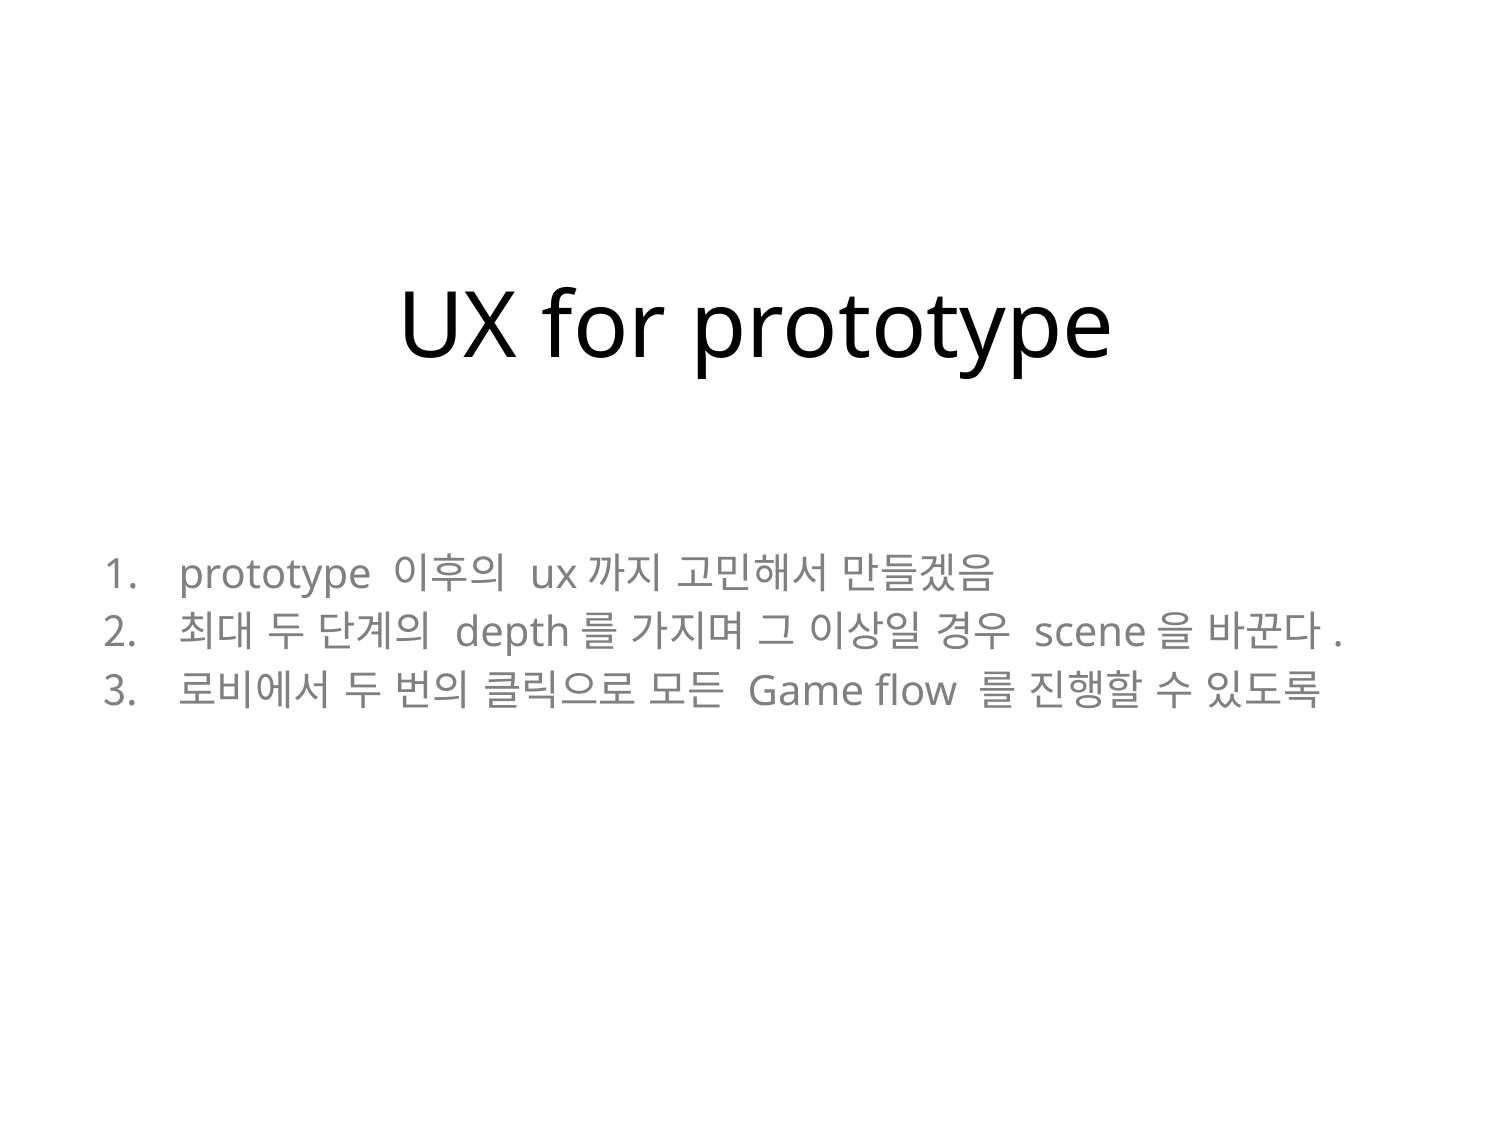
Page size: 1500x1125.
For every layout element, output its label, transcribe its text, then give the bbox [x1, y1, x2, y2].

text_box prototype 이후의 ux까지 고민해서 만들겠음 최대 두 단계의 depth를 가지며 그 이상일 경우 scene을 바꾼다. 로비에서 두 번의 클릭으로 모든 Game flow 를 진행할 수 있도록 [88, 538, 1424, 846]
title UX for prototype [118, 209, 1394, 433]
